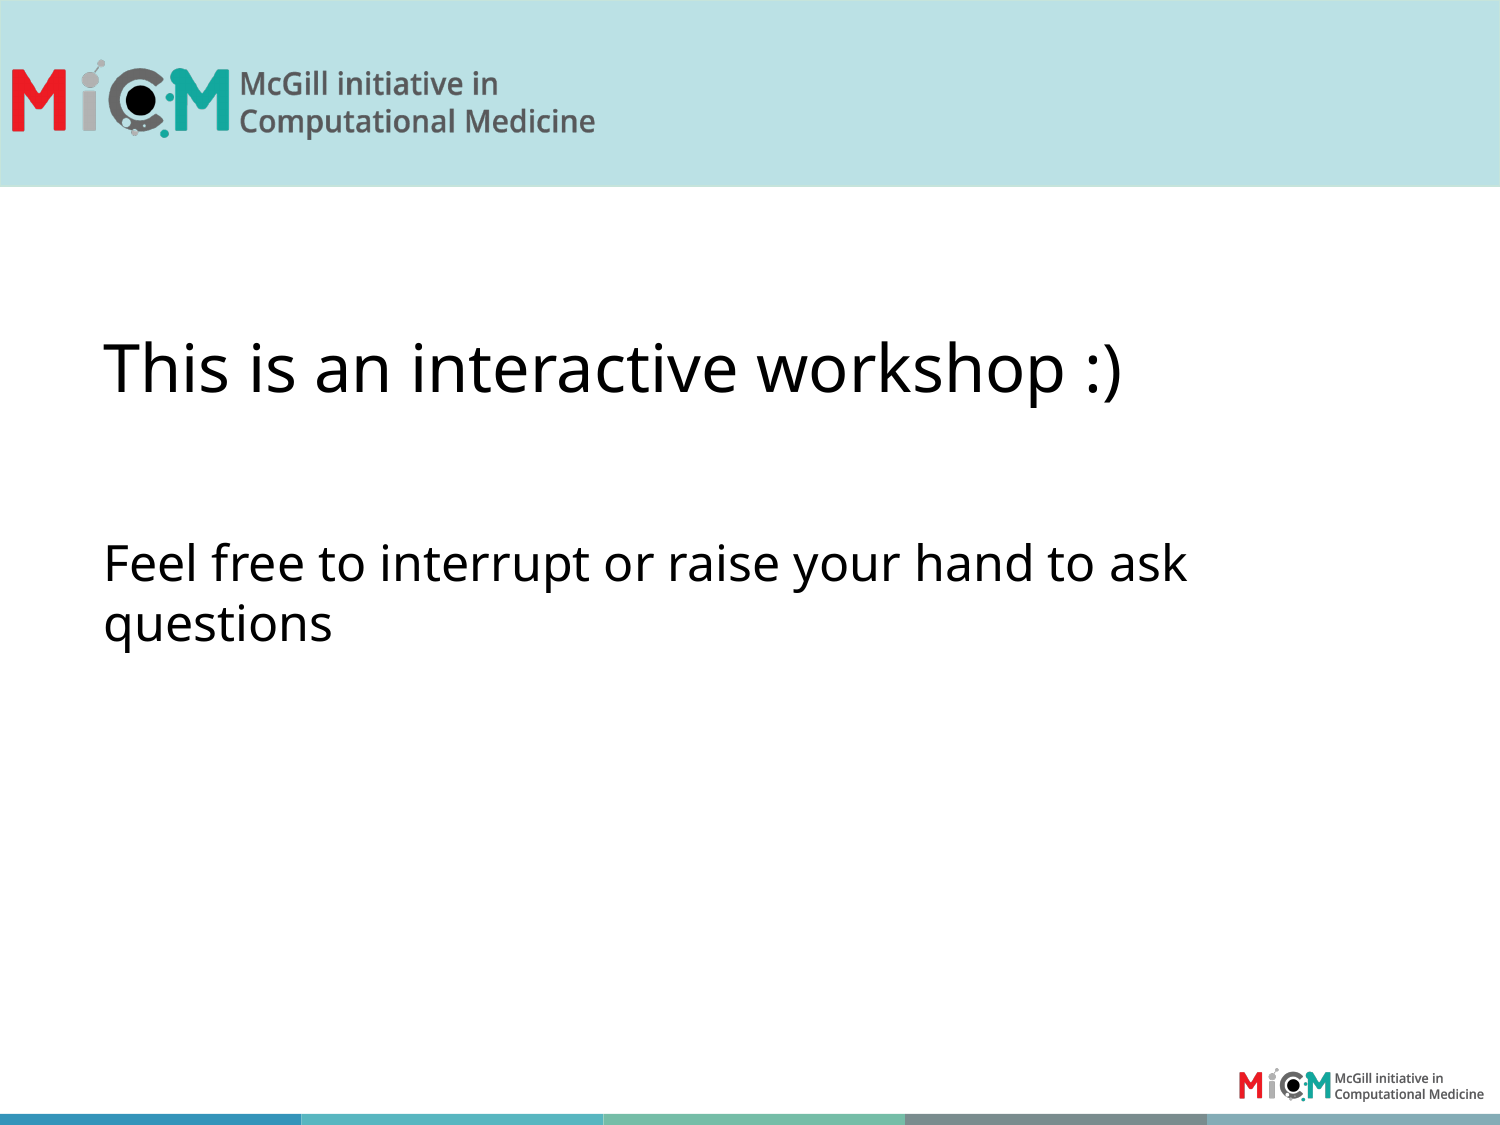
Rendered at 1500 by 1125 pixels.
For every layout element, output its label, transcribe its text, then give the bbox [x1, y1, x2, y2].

text_box This is an interactive workshop :) [88, 311, 1468, 422]
picture [0, 19, 634, 187]
text_box Feel free to interrupt or raise your hand to ask questions [88, 516, 1396, 712]
picture [1211, 1051, 1500, 1122]
